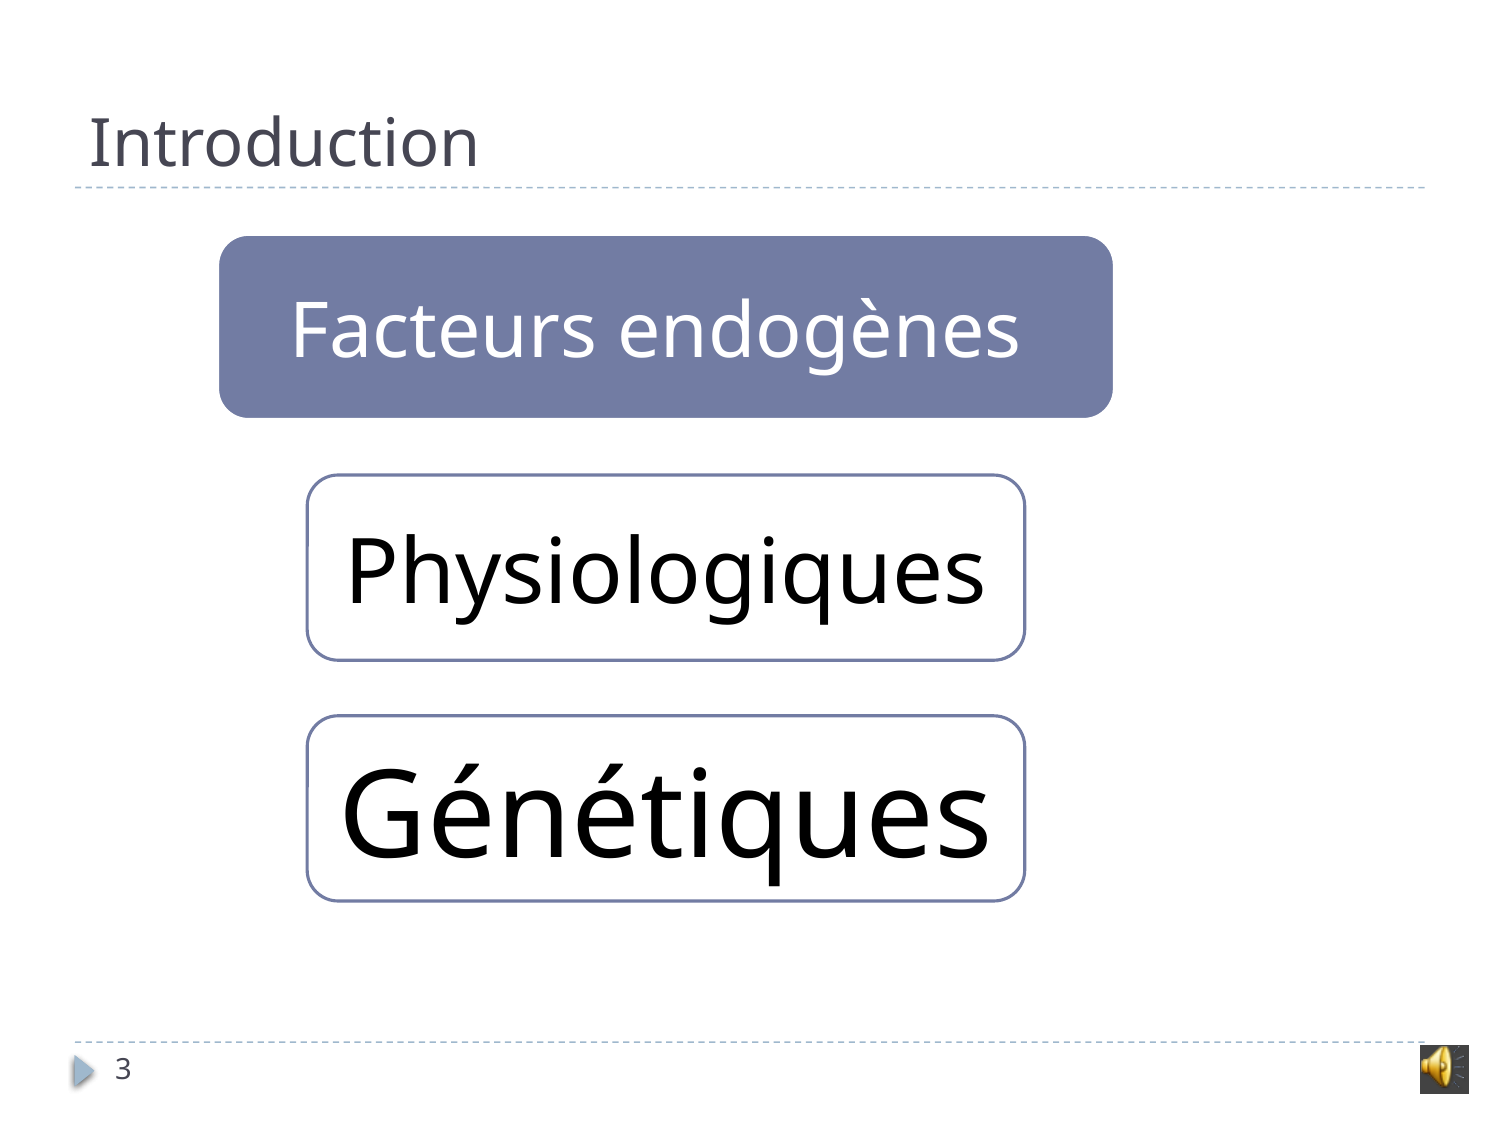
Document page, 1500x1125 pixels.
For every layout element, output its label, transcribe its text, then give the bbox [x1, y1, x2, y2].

title Introduction [75, 37, 1425, 188]
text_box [105, 234, 1227, 902]
picture [1419, 1044, 1470, 1095]
slide_number 3 [100, 1042, 426, 1103]
